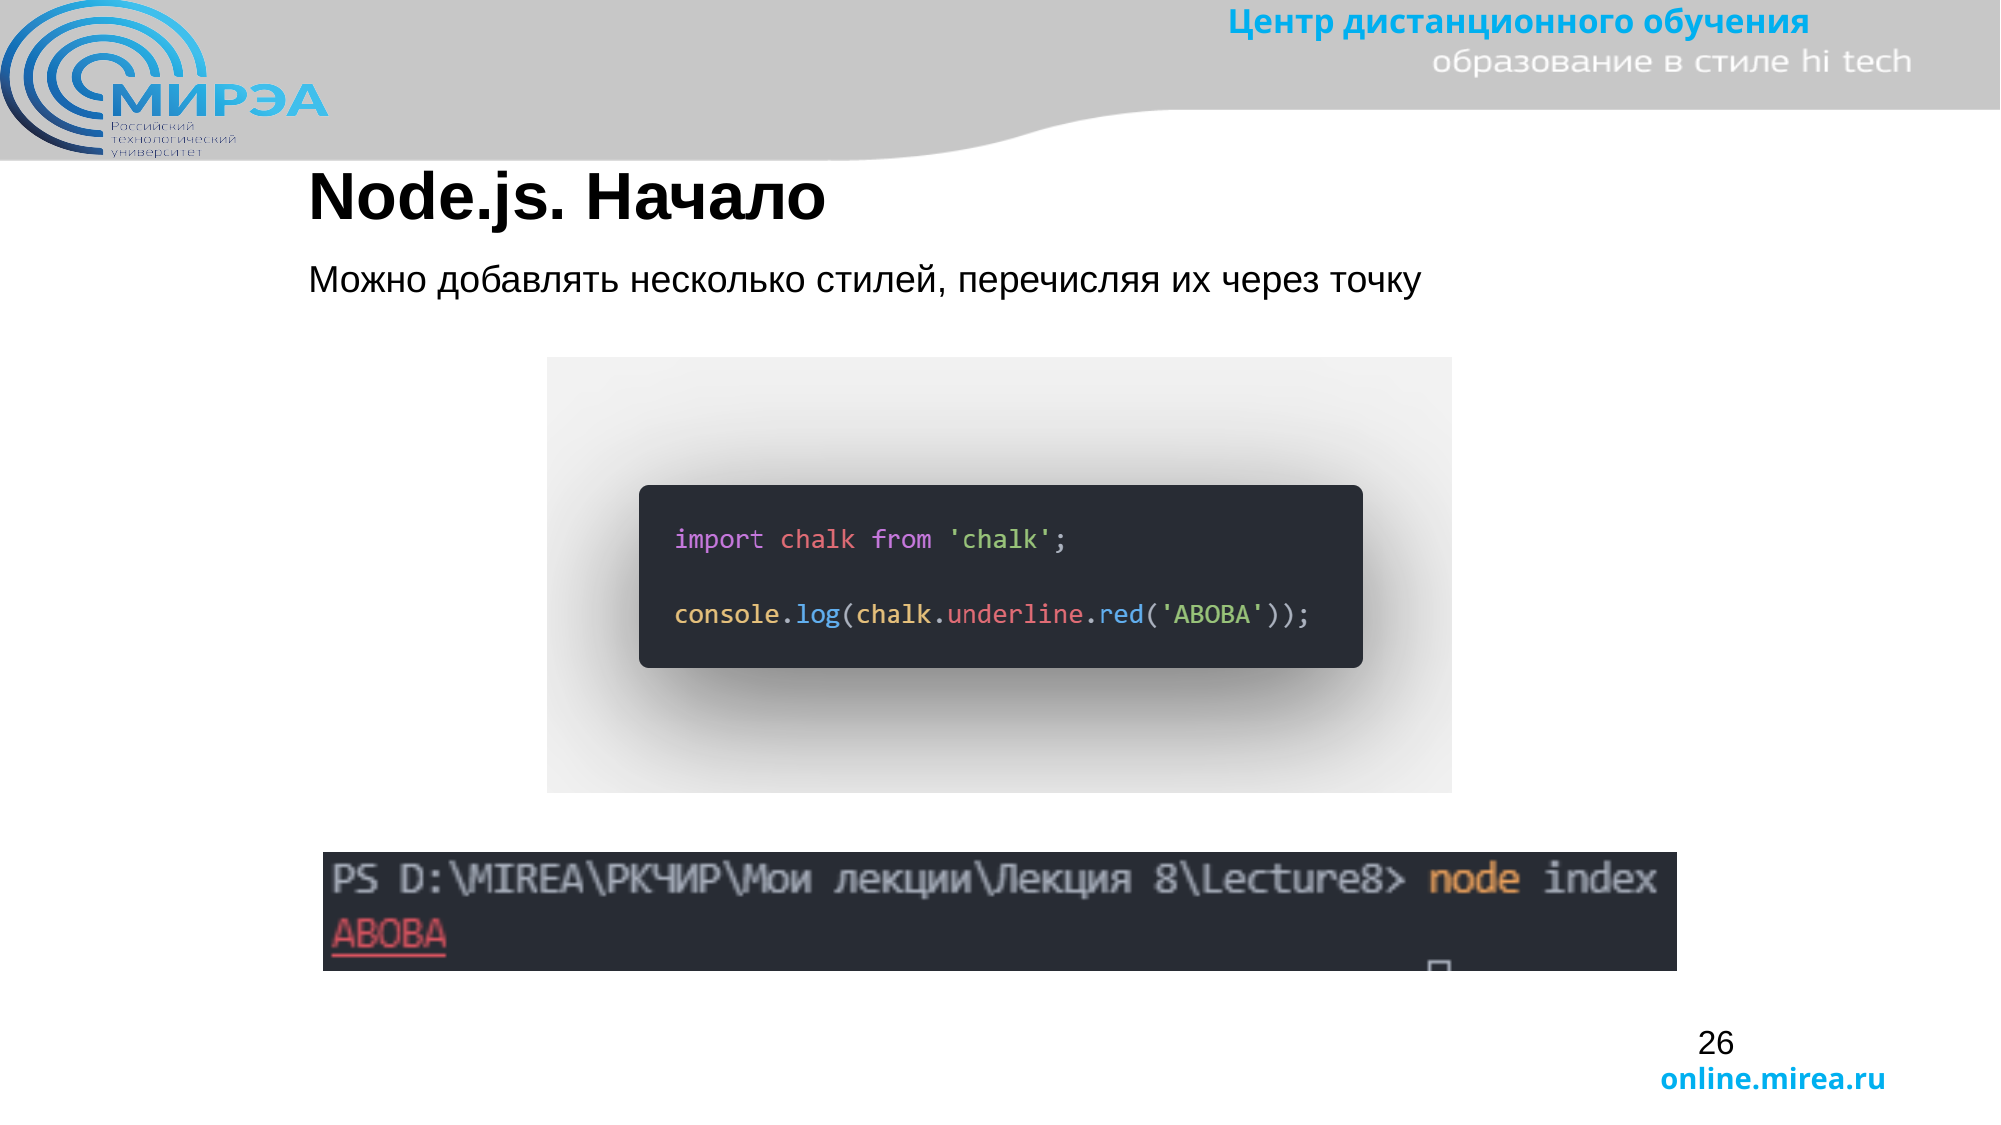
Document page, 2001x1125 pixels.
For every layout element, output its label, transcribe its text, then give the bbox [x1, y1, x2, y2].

text_box Node.js. Начало [293, 145, 1737, 241]
picture [547, 357, 1452, 793]
picture [323, 852, 1677, 971]
text_box Можно добавлять несколько стилей, перечисляя их через точку [293, 247, 1792, 325]
text_box 26 [1400, 1013, 1750, 1058]
picture [0, 0, 329, 159]
